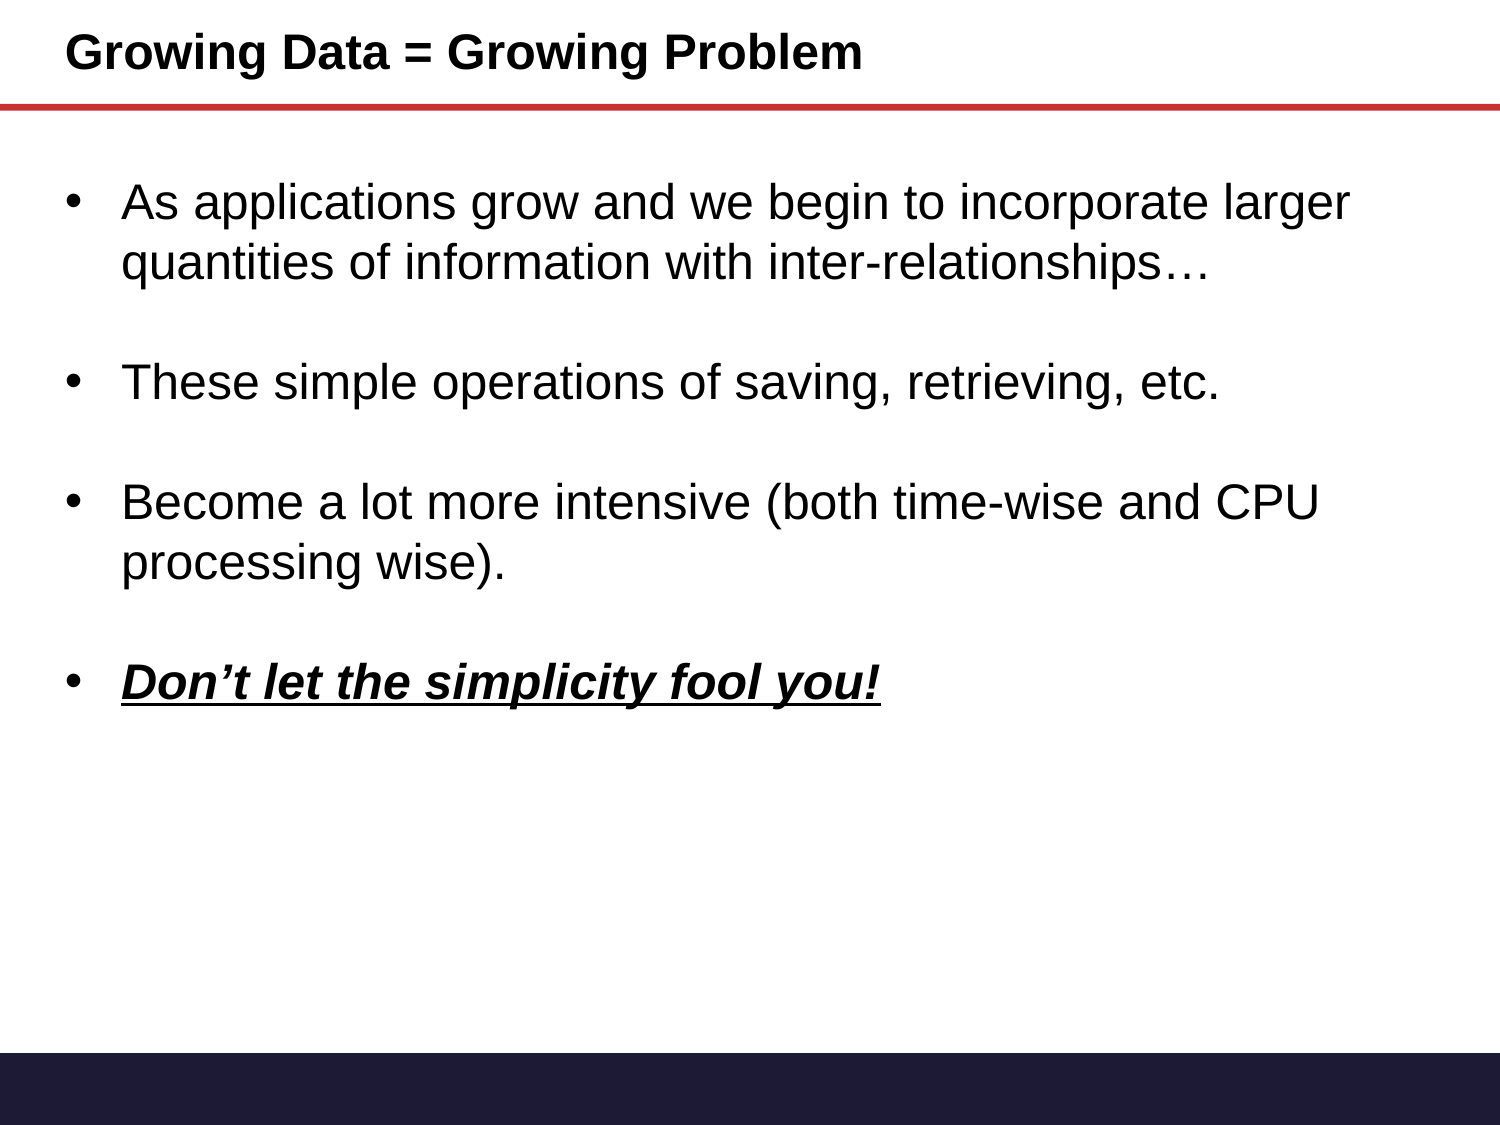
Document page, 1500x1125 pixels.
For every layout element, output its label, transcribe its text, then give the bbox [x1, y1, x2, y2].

text_box Growing Data = Growing Problem [49, 0, 1425, 108]
text_box As applications grow and we begin to incorporate larger quantities of information with inter-relationships… These simple operations of saving, retrieving, etc. Become a lot more intensive (both time-wise and CPU processing wise). Don’t let the simplicity fool you! [50, 162, 1475, 718]
